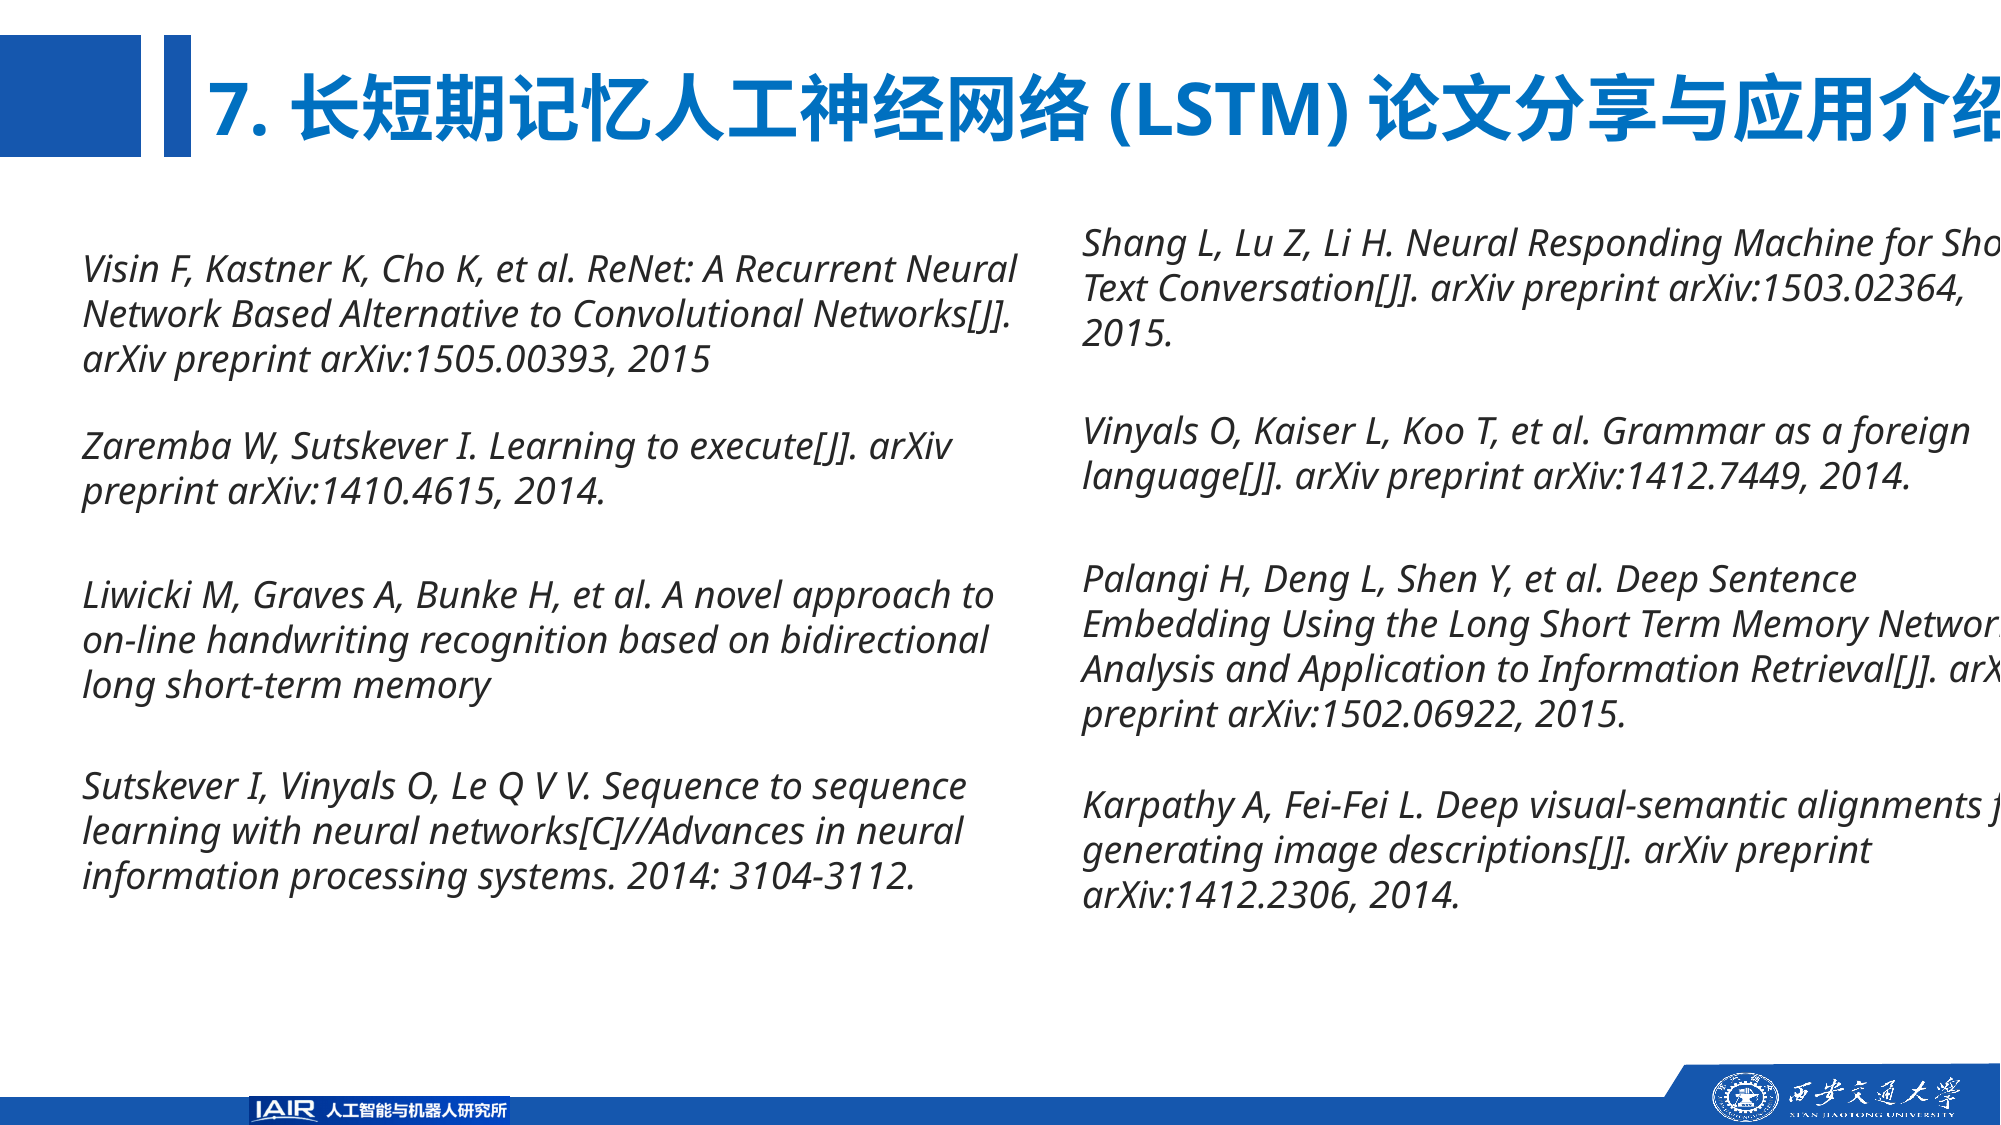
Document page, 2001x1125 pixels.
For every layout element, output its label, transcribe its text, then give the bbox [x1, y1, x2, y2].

text_box Zaremba W, Sutskever I. Learning to execute[J]. arXiv preprint arXiv:1410.4615, 2014. [67, 415, 1068, 520]
picture [249, 1096, 510, 1125]
text_box Visin F, Kastner K, Cho K, et al. ReNet: A Recurrent Neural Network Based Alternative to Convolutional Networks[J]. arXiv preprint arXiv:1505.00393, 2015 [67, 237, 1068, 388]
text_box Liwicki M, Graves A, Bunke H, et al. A novel approach to on-line handwriting recognition based on bidirectional long short-term memory [67, 563, 1067, 714]
text_box Palangi H, Deng L, Shen Y, et al. Deep Sentence Embedding Using the Long Short Term Memory Network: Analysis and Application to Information Retrieval[J]. arXiv preprint arXiv:1502.06922, 2015. [1067, 547, 2000, 743]
text_box 7.长短期记忆人工神经网络(LSTM)论文分享与应用介绍 [193, 54, 2000, 158]
text_box Sutskever I, Vinyals O, Le Q V V. Sequence to sequence learning with neural networks[C]//Advances in neural information processing systems. 2014: 3104-3112. [67, 754, 1068, 905]
text_box Vinyals O, Kaiser L, Koo T, et al. Grammar as a foreign language[J]. arXiv preprint arXiv:1412.7449, 2014. [1067, 399, 2000, 505]
text_box Shang L, Lu Z, Li H. Neural Responding Machine for Short-Text Conversation[J]. arXiv preprint arXiv:1503.02364, 2015. [1067, 211, 2000, 361]
text_box Karpathy A, Fei-Fei L. Deep visual-semantic alignments for generating image descriptions[J]. arXiv preprint arXiv:1412.2306, 2014. [1067, 773, 2000, 924]
